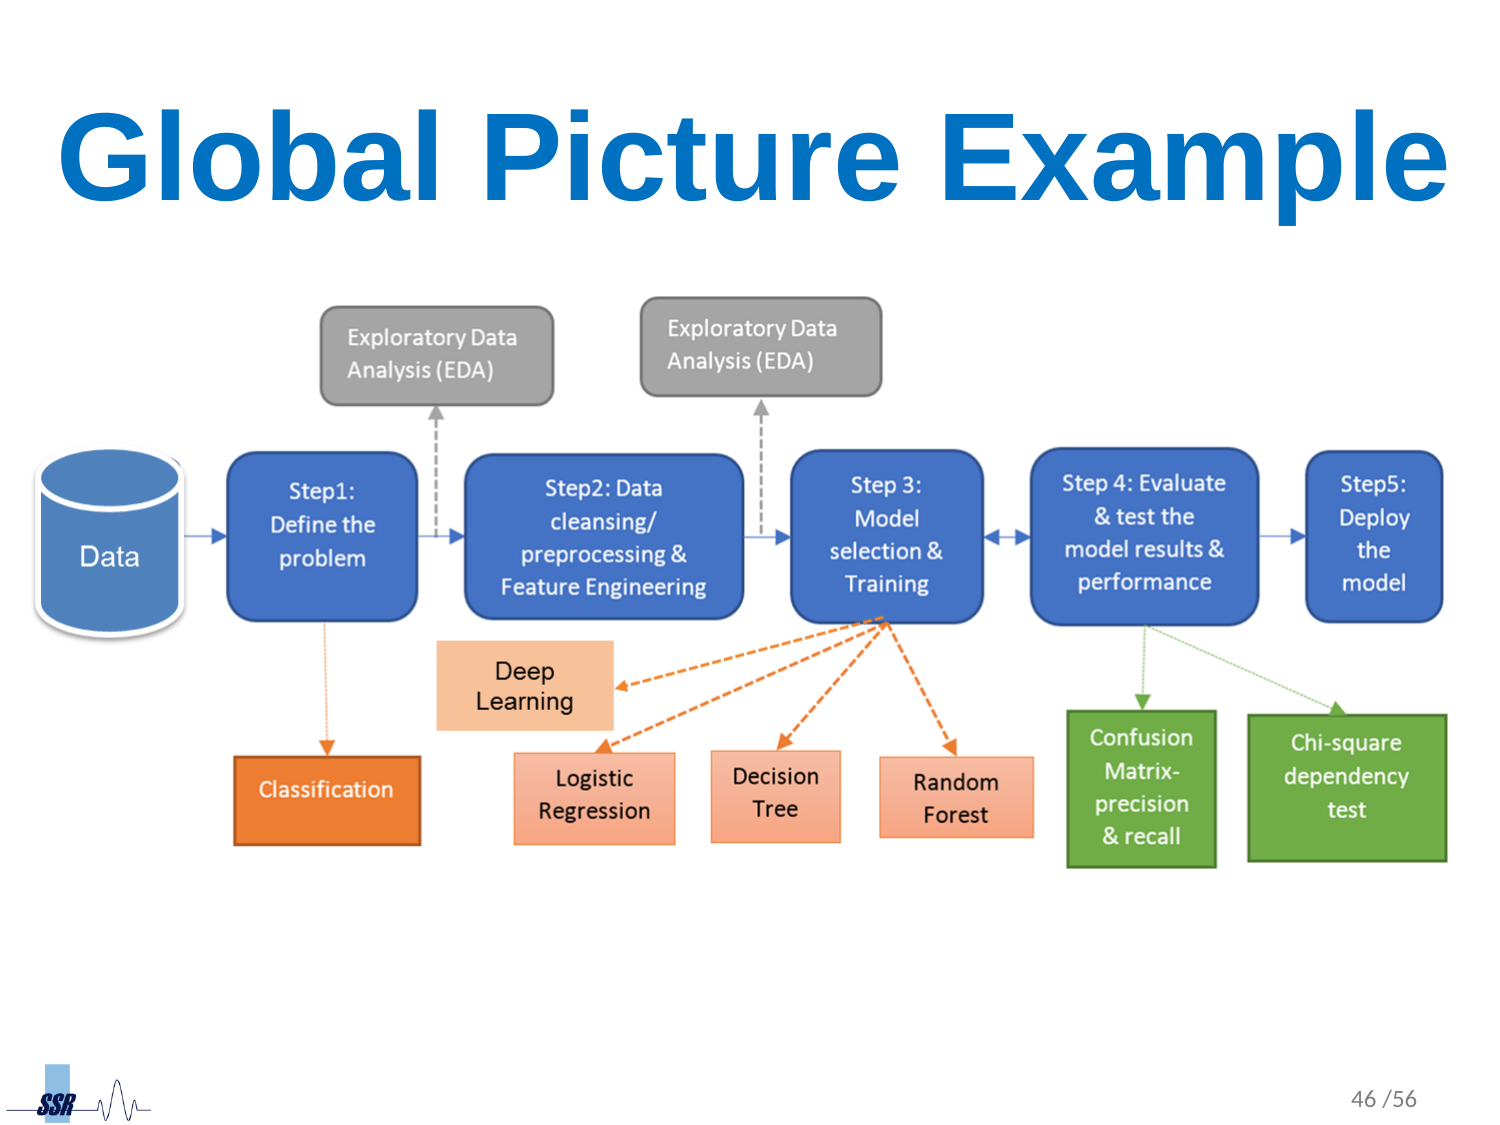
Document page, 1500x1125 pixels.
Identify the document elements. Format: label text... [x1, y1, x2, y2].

picture [20, 271, 1480, 891]
picture [1, 1062, 151, 1125]
text_box Global Picture Example [41, 67, 1500, 233]
